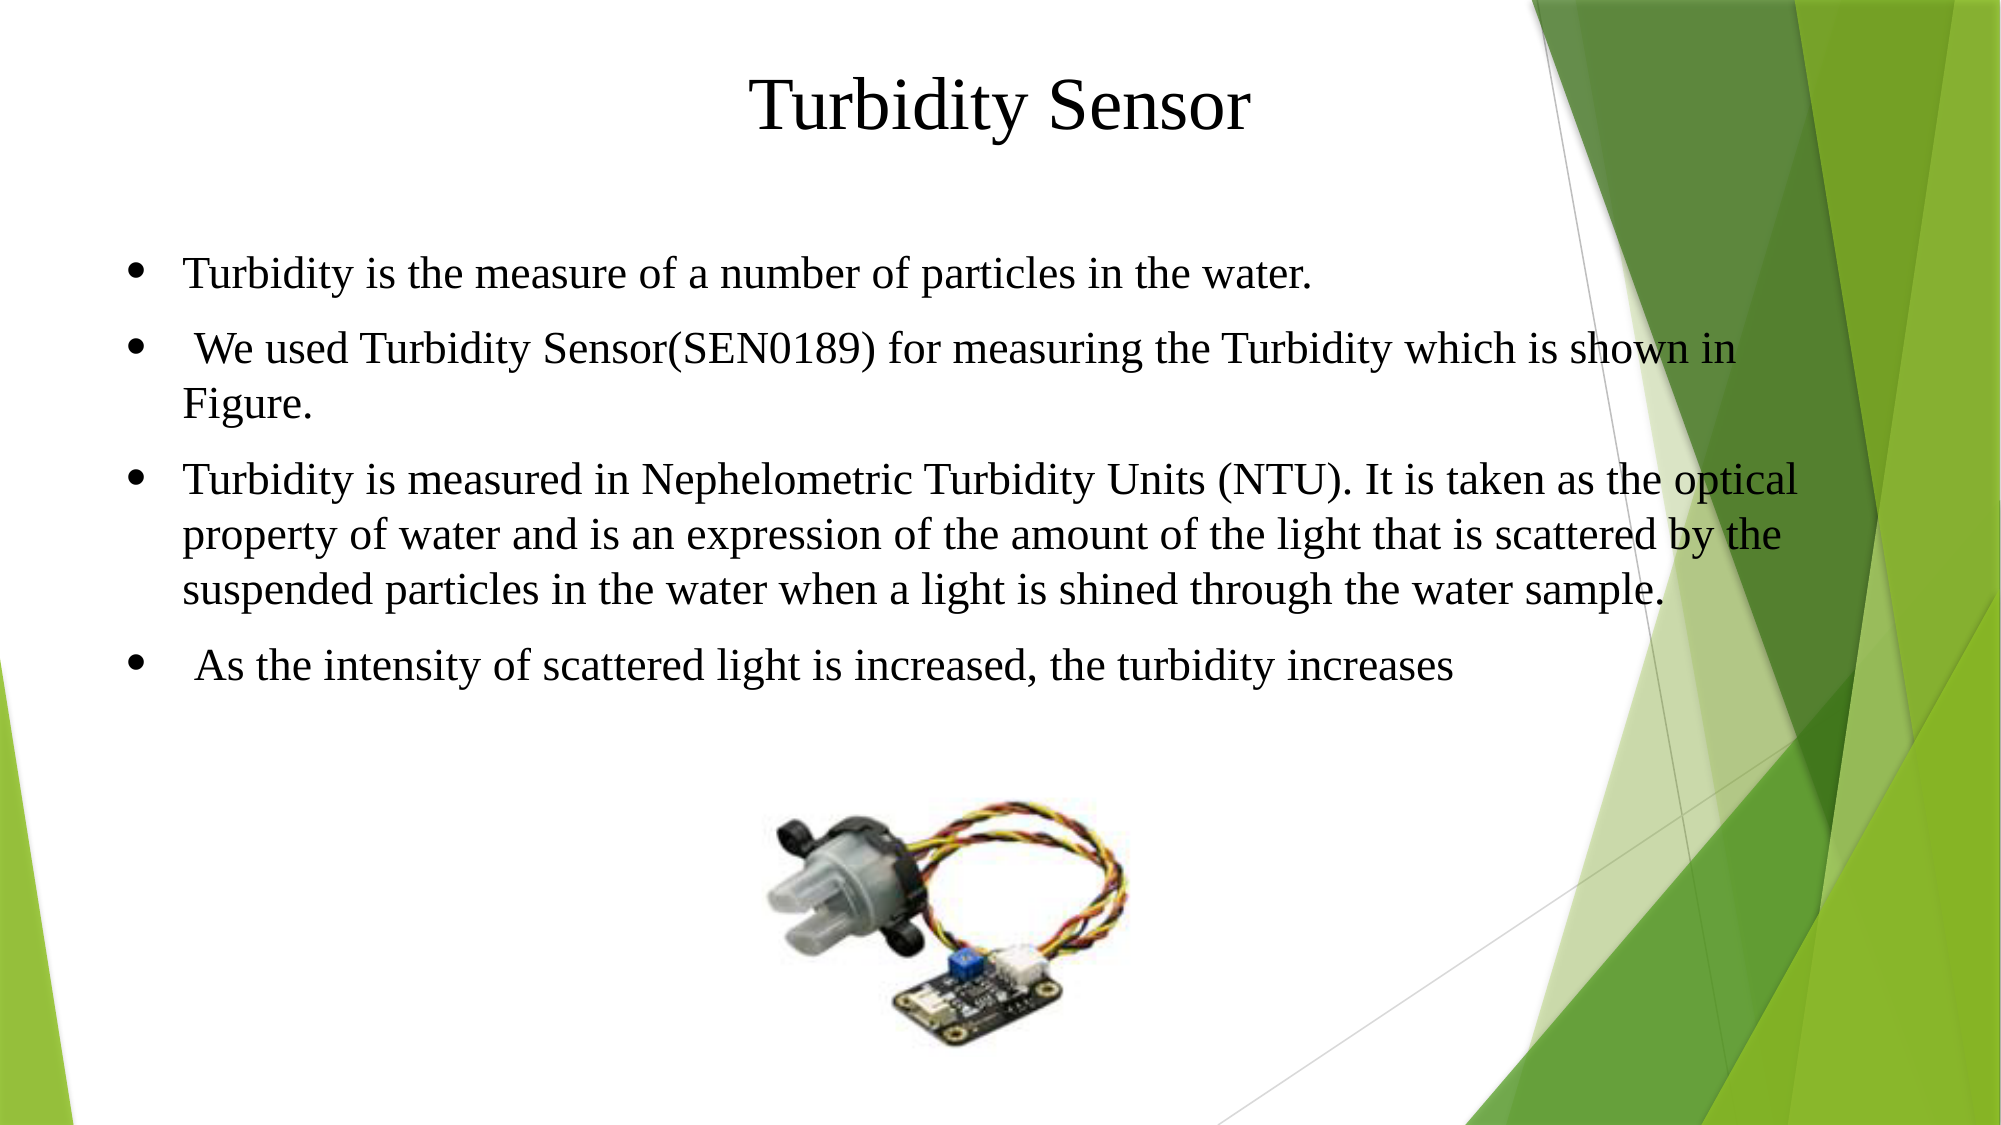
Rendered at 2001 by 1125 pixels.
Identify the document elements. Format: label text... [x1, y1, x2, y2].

list Turbidity is the measure of a number of particles in the water. We used Turbidity Sensor(SEN0189) for measuring the Turbidity which is shown in Figure. Turbidity is measured in Nephelometric Turbidity Units (NTU). It is taken as the optical property of water and is an expression of the amount of the light that is scattered by the suspended particles in the water when a light is shined through the water sample. As the intensity of scattered light is increased, the turbidity increases [111, 234, 1826, 1078]
title Turbidity Sensor [294, 47, 1706, 234]
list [729, 764, 1168, 1057]
